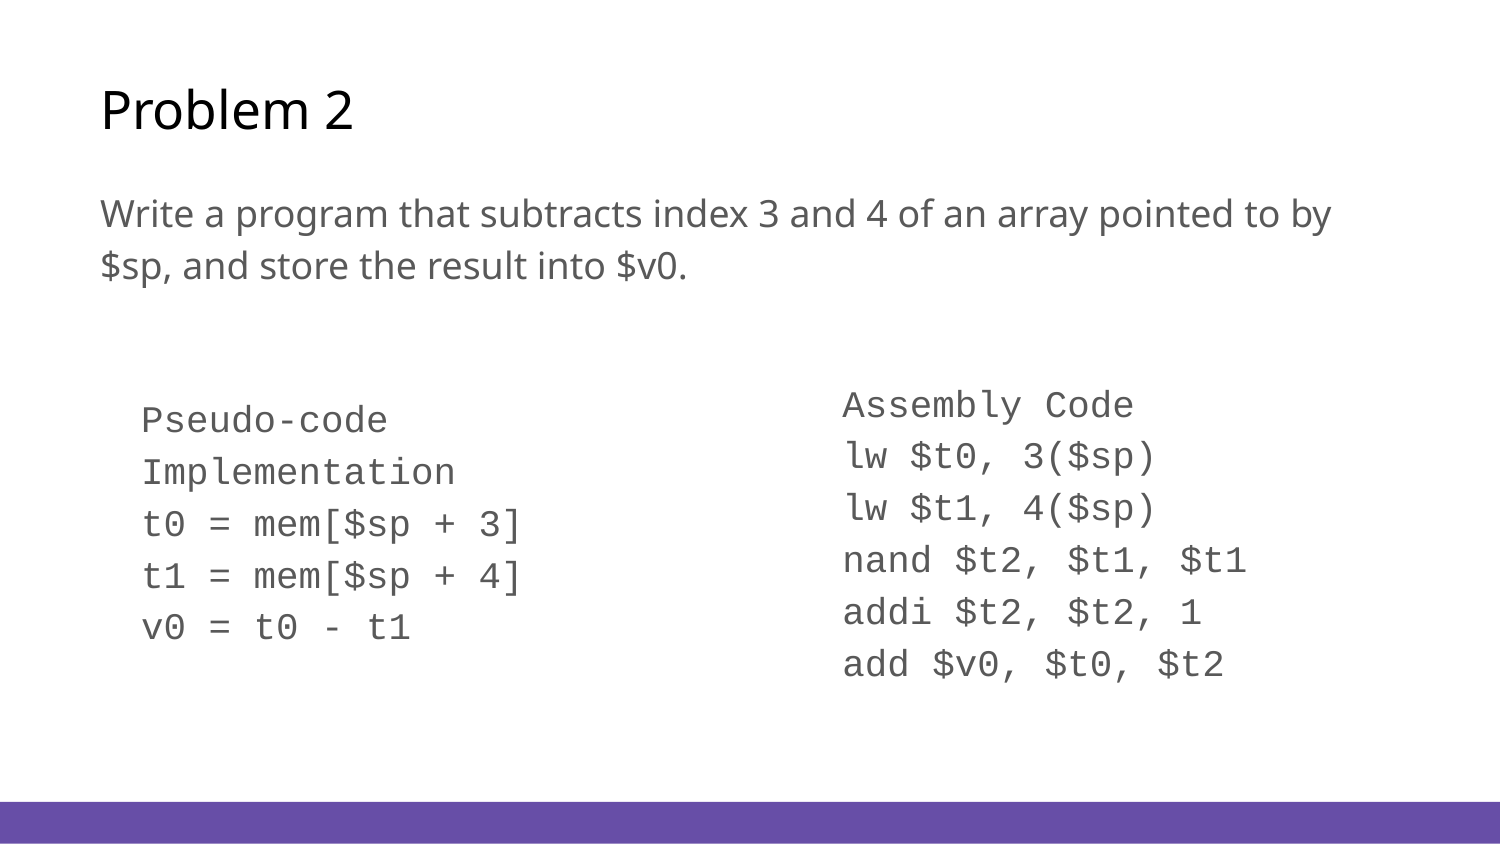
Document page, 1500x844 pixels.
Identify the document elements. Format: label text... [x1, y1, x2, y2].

title Problem 2 [85, 61, 1415, 156]
list Assembly Code lw $t0, 3($sp) lw $t1, 4($sp) nand $t2, $t1, $t1 addi $t2, $t2, 1 add $v0, $t0, $t2 [827, 358, 1352, 733]
list Pseudo-code Implementation t0 = mem[$sp + 3] t1 = mem[$sp + 4] v0 = t0 - t1 [126, 373, 735, 666]
list Write a program that subtracts index 3 and 4 of an array pointed to by $sp, and store the result into $v0. [85, 168, 1415, 345]
